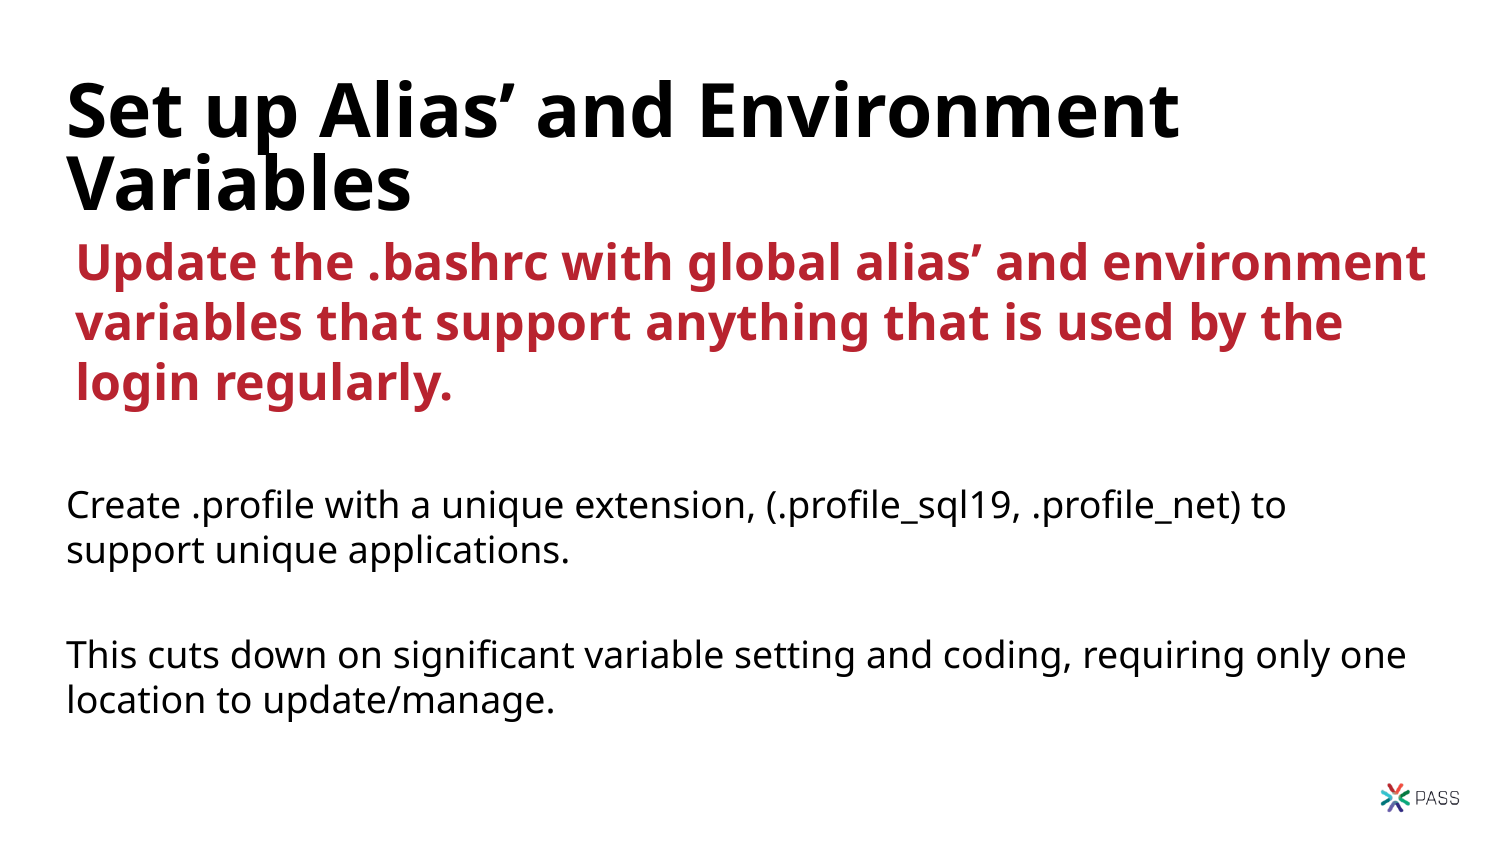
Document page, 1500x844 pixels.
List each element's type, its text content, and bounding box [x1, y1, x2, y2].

list Update the .bashrc with global alias’ and environment variables that support anything that is used by the login regularly. [60, 223, 1452, 288]
list Create .profile with a unique extension, (.profile_sql19, .profile_net) to support unique applications. This cuts down on significant variable setting and coding, requiring only one location to update/manage. [51, 474, 1443, 753]
title Set up Alias’ and Environment Variables [51, 71, 1443, 173]
picture [1379, 781, 1460, 814]
